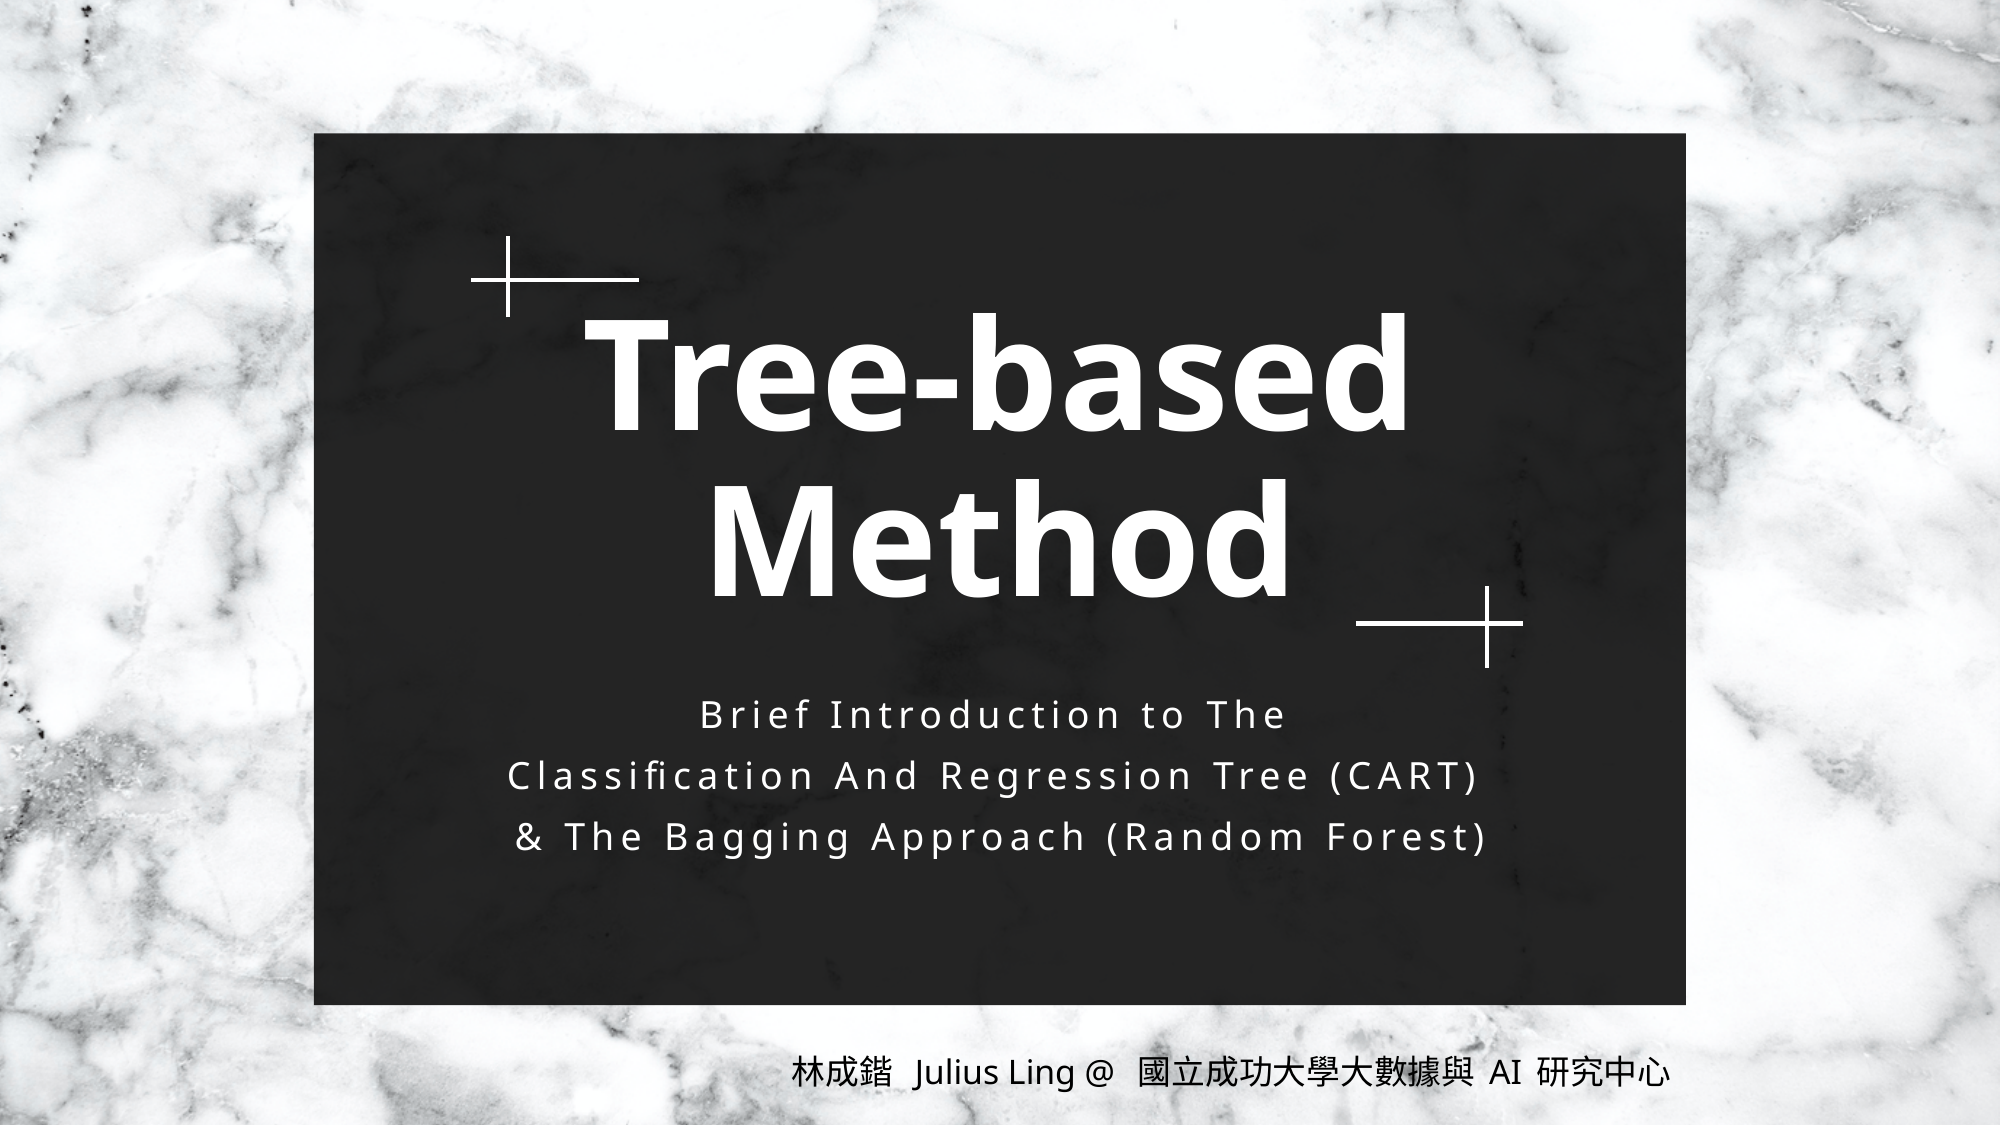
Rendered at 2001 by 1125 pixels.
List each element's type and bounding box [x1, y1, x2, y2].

text_box [1355, 586, 1524, 668]
picture [0, 0, 2000, 1125]
text_box [471, 235, 639, 318]
